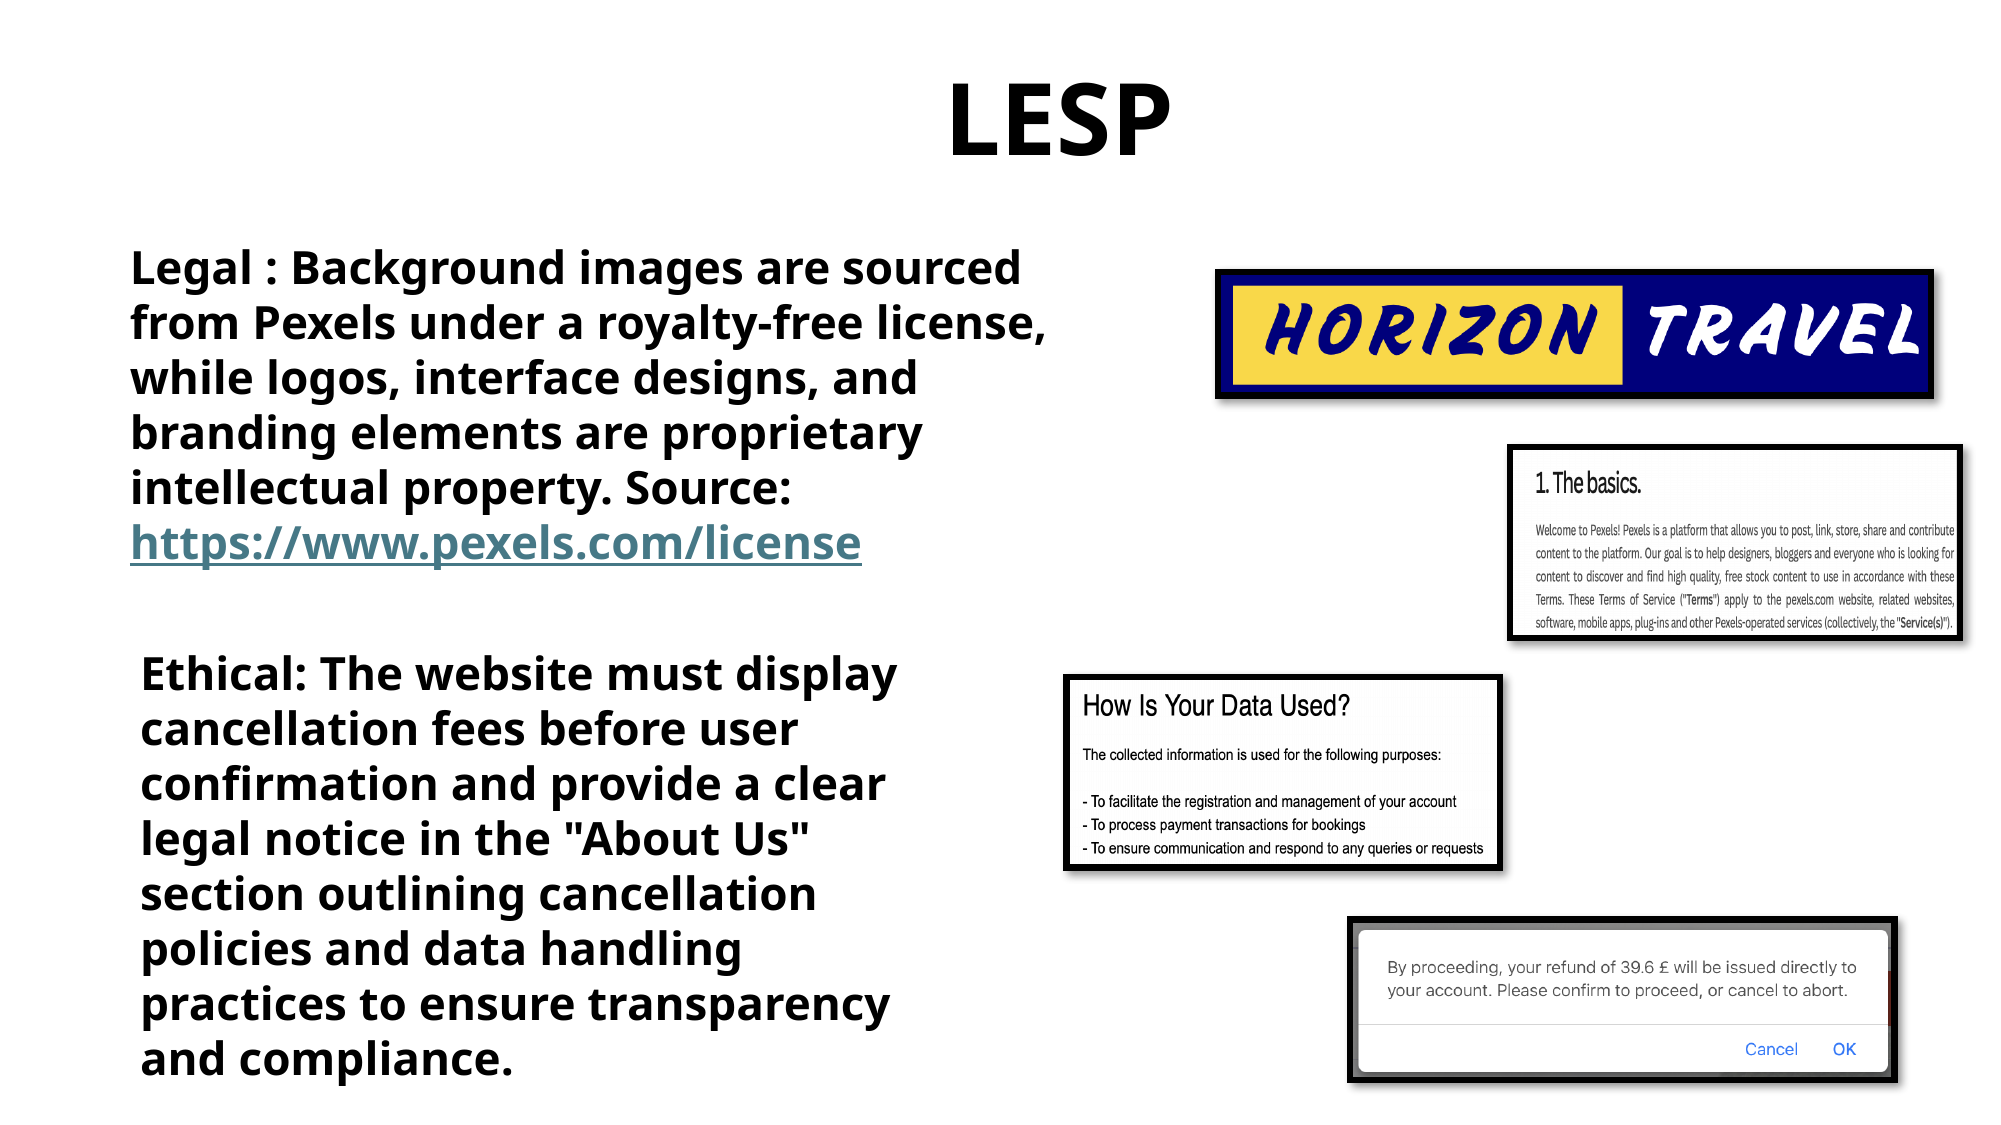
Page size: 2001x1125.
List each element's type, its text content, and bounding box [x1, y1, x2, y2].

picture [1352, 922, 1892, 1078]
picture [1069, 679, 1498, 865]
text_box [173, 747, 1038, 984]
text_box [114, 273, 1001, 983]
picture [1220, 274, 1929, 393]
text_box Legal : Background images are sourced from Pexels under a royalty-free license, while logos, interface designs, and branding elements are proprietary intellectual property. Source: https://www.pexels.com/license [115, 231, 1127, 584]
text_box LESP [929, 48, 1637, 184]
picture [1512, 449, 1958, 636]
